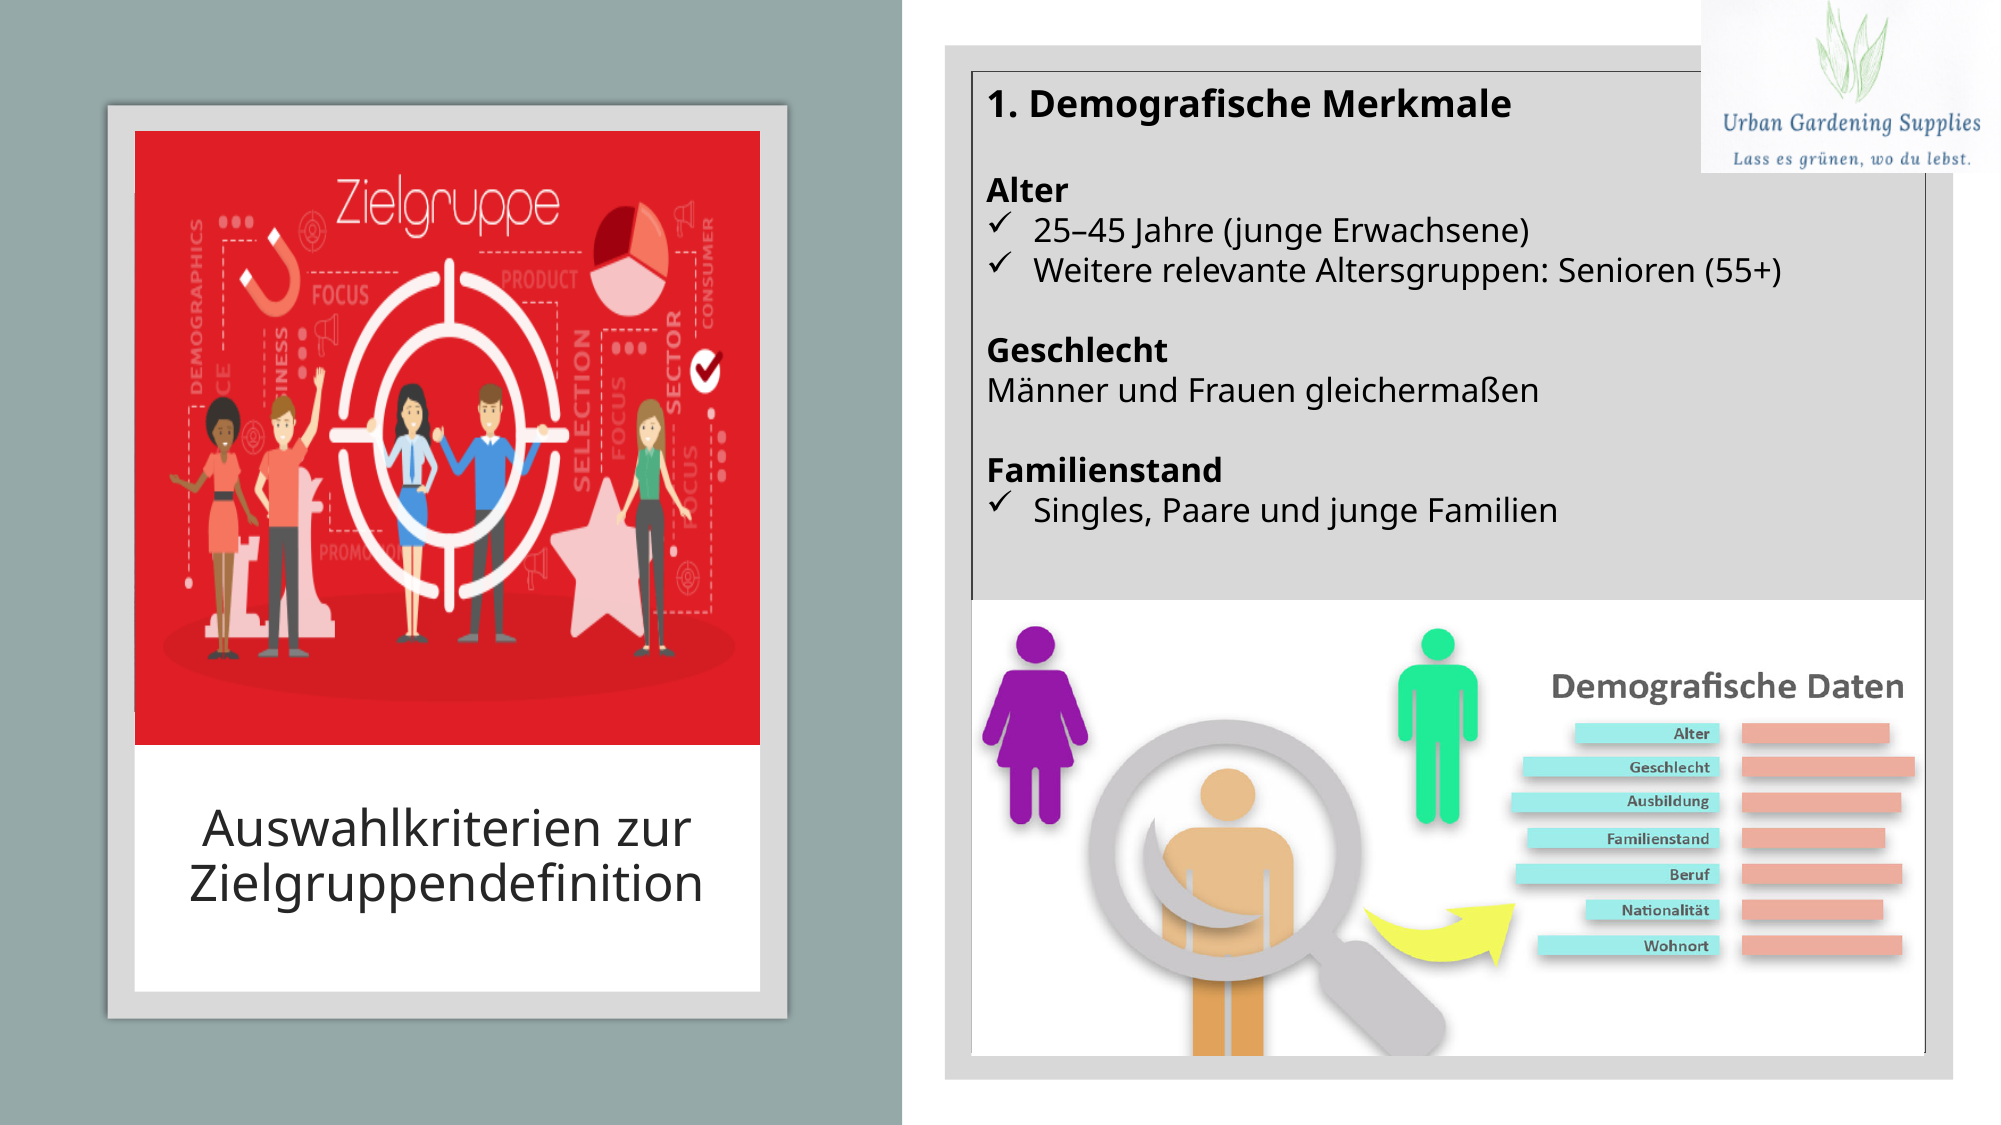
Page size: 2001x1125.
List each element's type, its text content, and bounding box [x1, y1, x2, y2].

text_box [903, 0, 2000, 1125]
text_box [971, 181, 1926, 599]
picture [134, 131, 760, 745]
title Auswahlkriterien zur Zielgruppendefinition [161, 752, 735, 931]
text_box [944, 44, 1954, 1081]
text_box [0, 0, 903, 1125]
text_box 1. Demografische Merkmale Alter 25–45 Jahre (junge Erwachsene) Weitere relevante Altersgruppen: Senioren (55+) Geschlecht Männer und Frauen gleichermaßen Familienstand Singles, Paare und junge Familien [971, 72, 1829, 582]
text_box [134, 749, 761, 992]
picture [1701, 0, 2000, 173]
text_box [107, 105, 788, 1019]
picture [971, 600, 1925, 1056]
